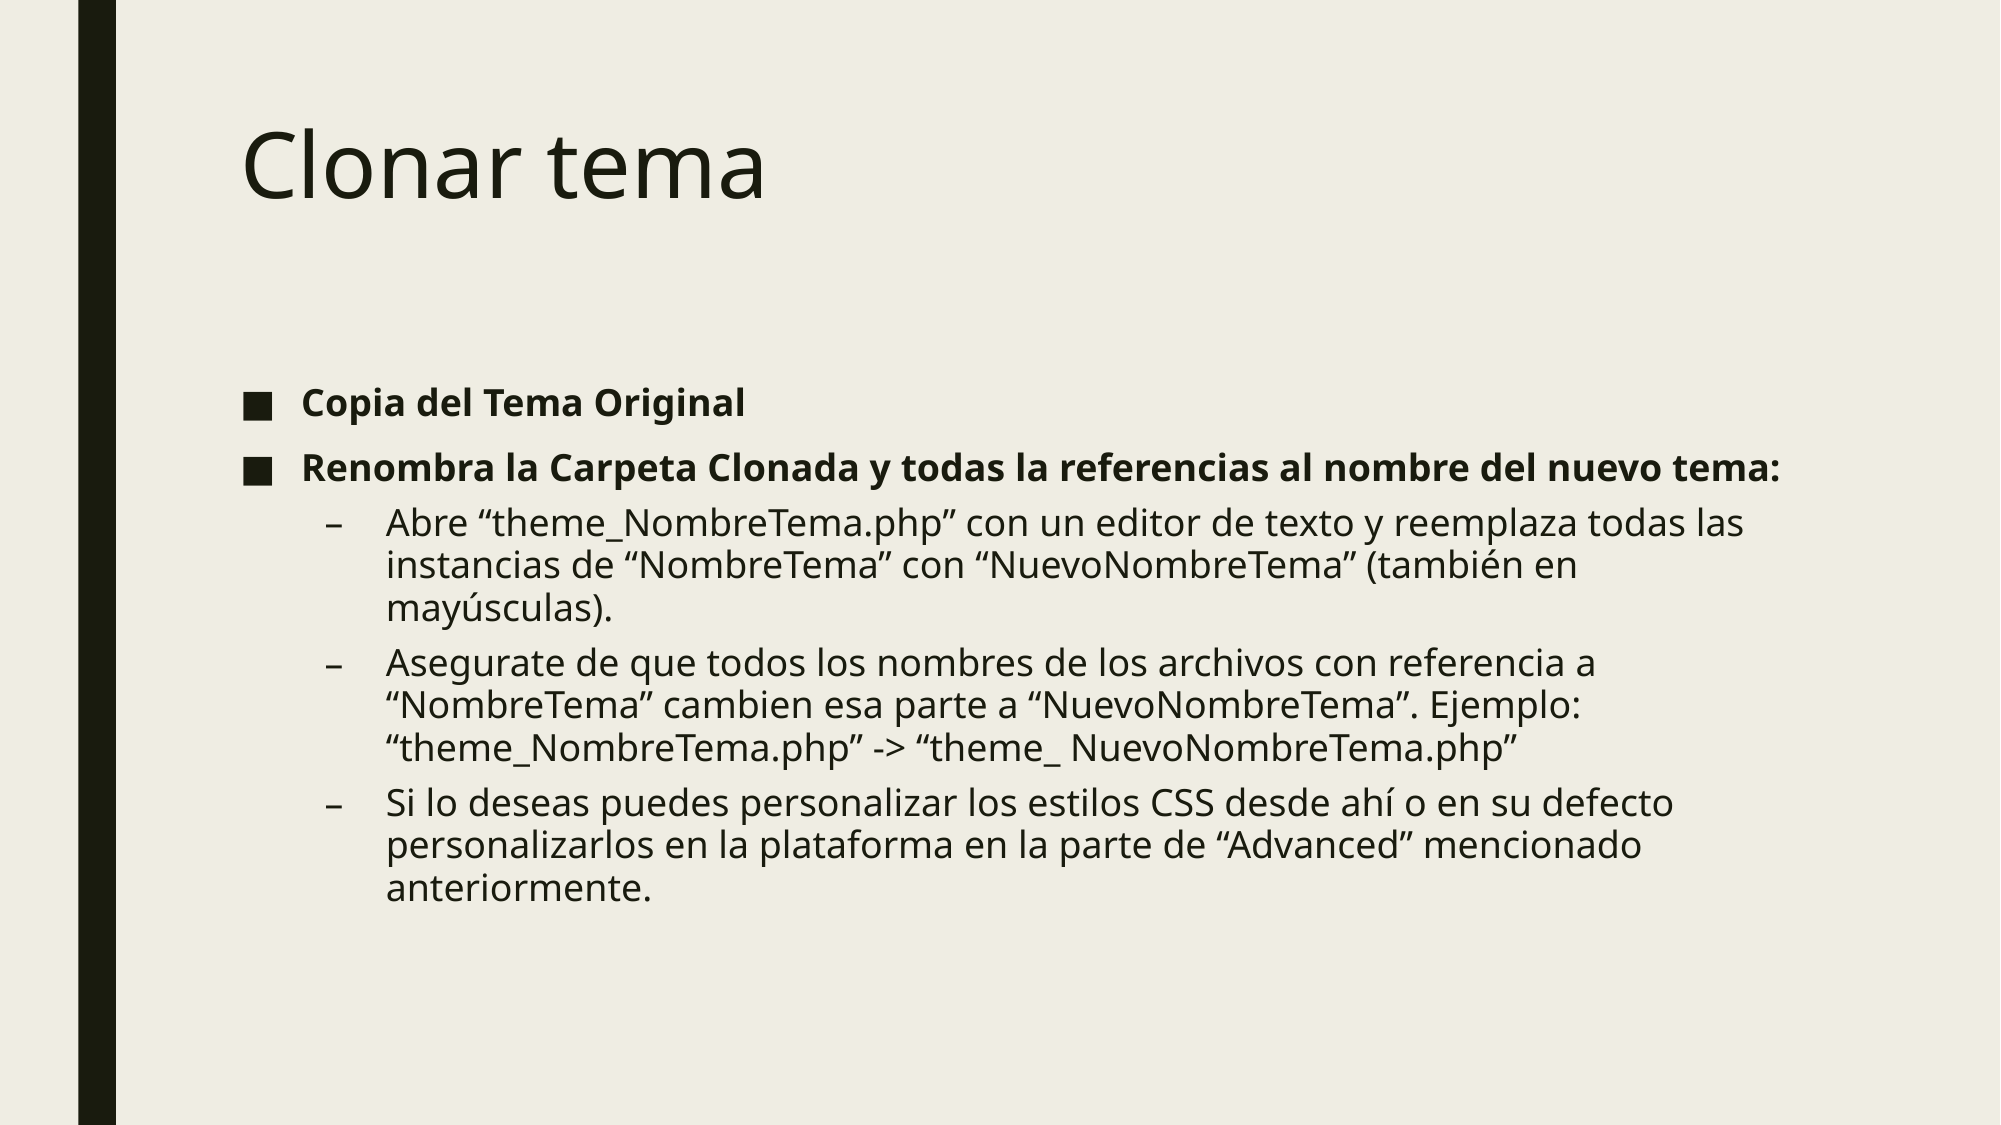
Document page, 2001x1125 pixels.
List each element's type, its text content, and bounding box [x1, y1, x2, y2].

list Copia del Tema Original Renombra la Carpeta Clonada y todas la referencias al nombre del nuevo tema: Abre “theme_NombreTema.php” con un editor de texto y reemplaza todas las instancias de “NombreTema” con “NuevoNombreTema” (también en mayúsculas). Asegurate de que todos los nombres de los archivos con referencia a “NombreTema” cambien esa parte a “NuevoNombreTema”. Ejemplo: “theme_NombreTema.php” -> “theme_ NuevoNombreTema.php” Si lo deseas puedes personalizar los estilos CSS desde ahí o en su defecto personalizarlos en la plataforma en la parte de “Advanced” mencionado anteriormente. [225, 375, 1800, 963]
title Clonar tema [225, 112, 1800, 357]
